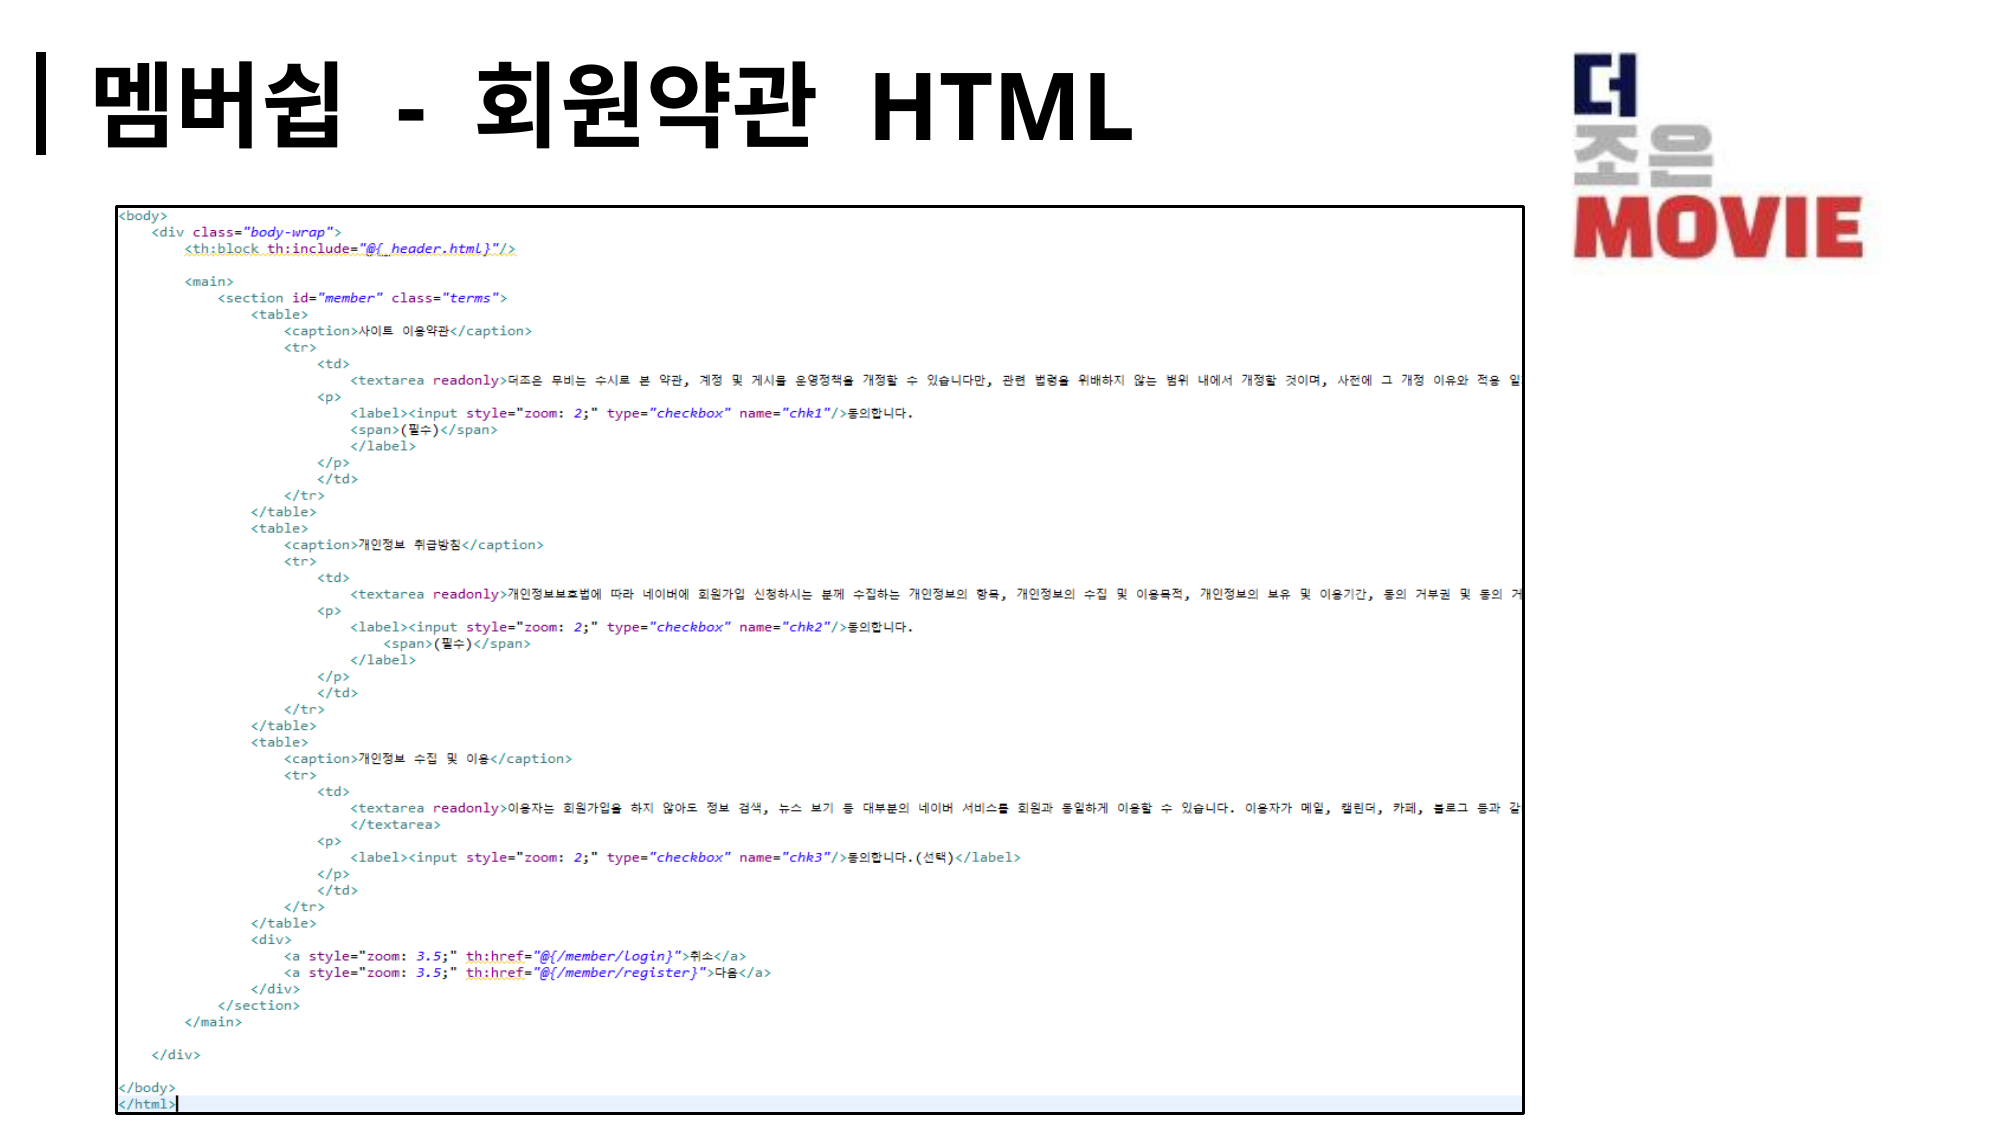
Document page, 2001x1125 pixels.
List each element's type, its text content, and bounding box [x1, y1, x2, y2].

text_box 멤버쉽 - 회원약관 HTML [74, 39, 1316, 167]
picture [1555, 39, 1882, 276]
picture [117, 207, 1523, 1113]
